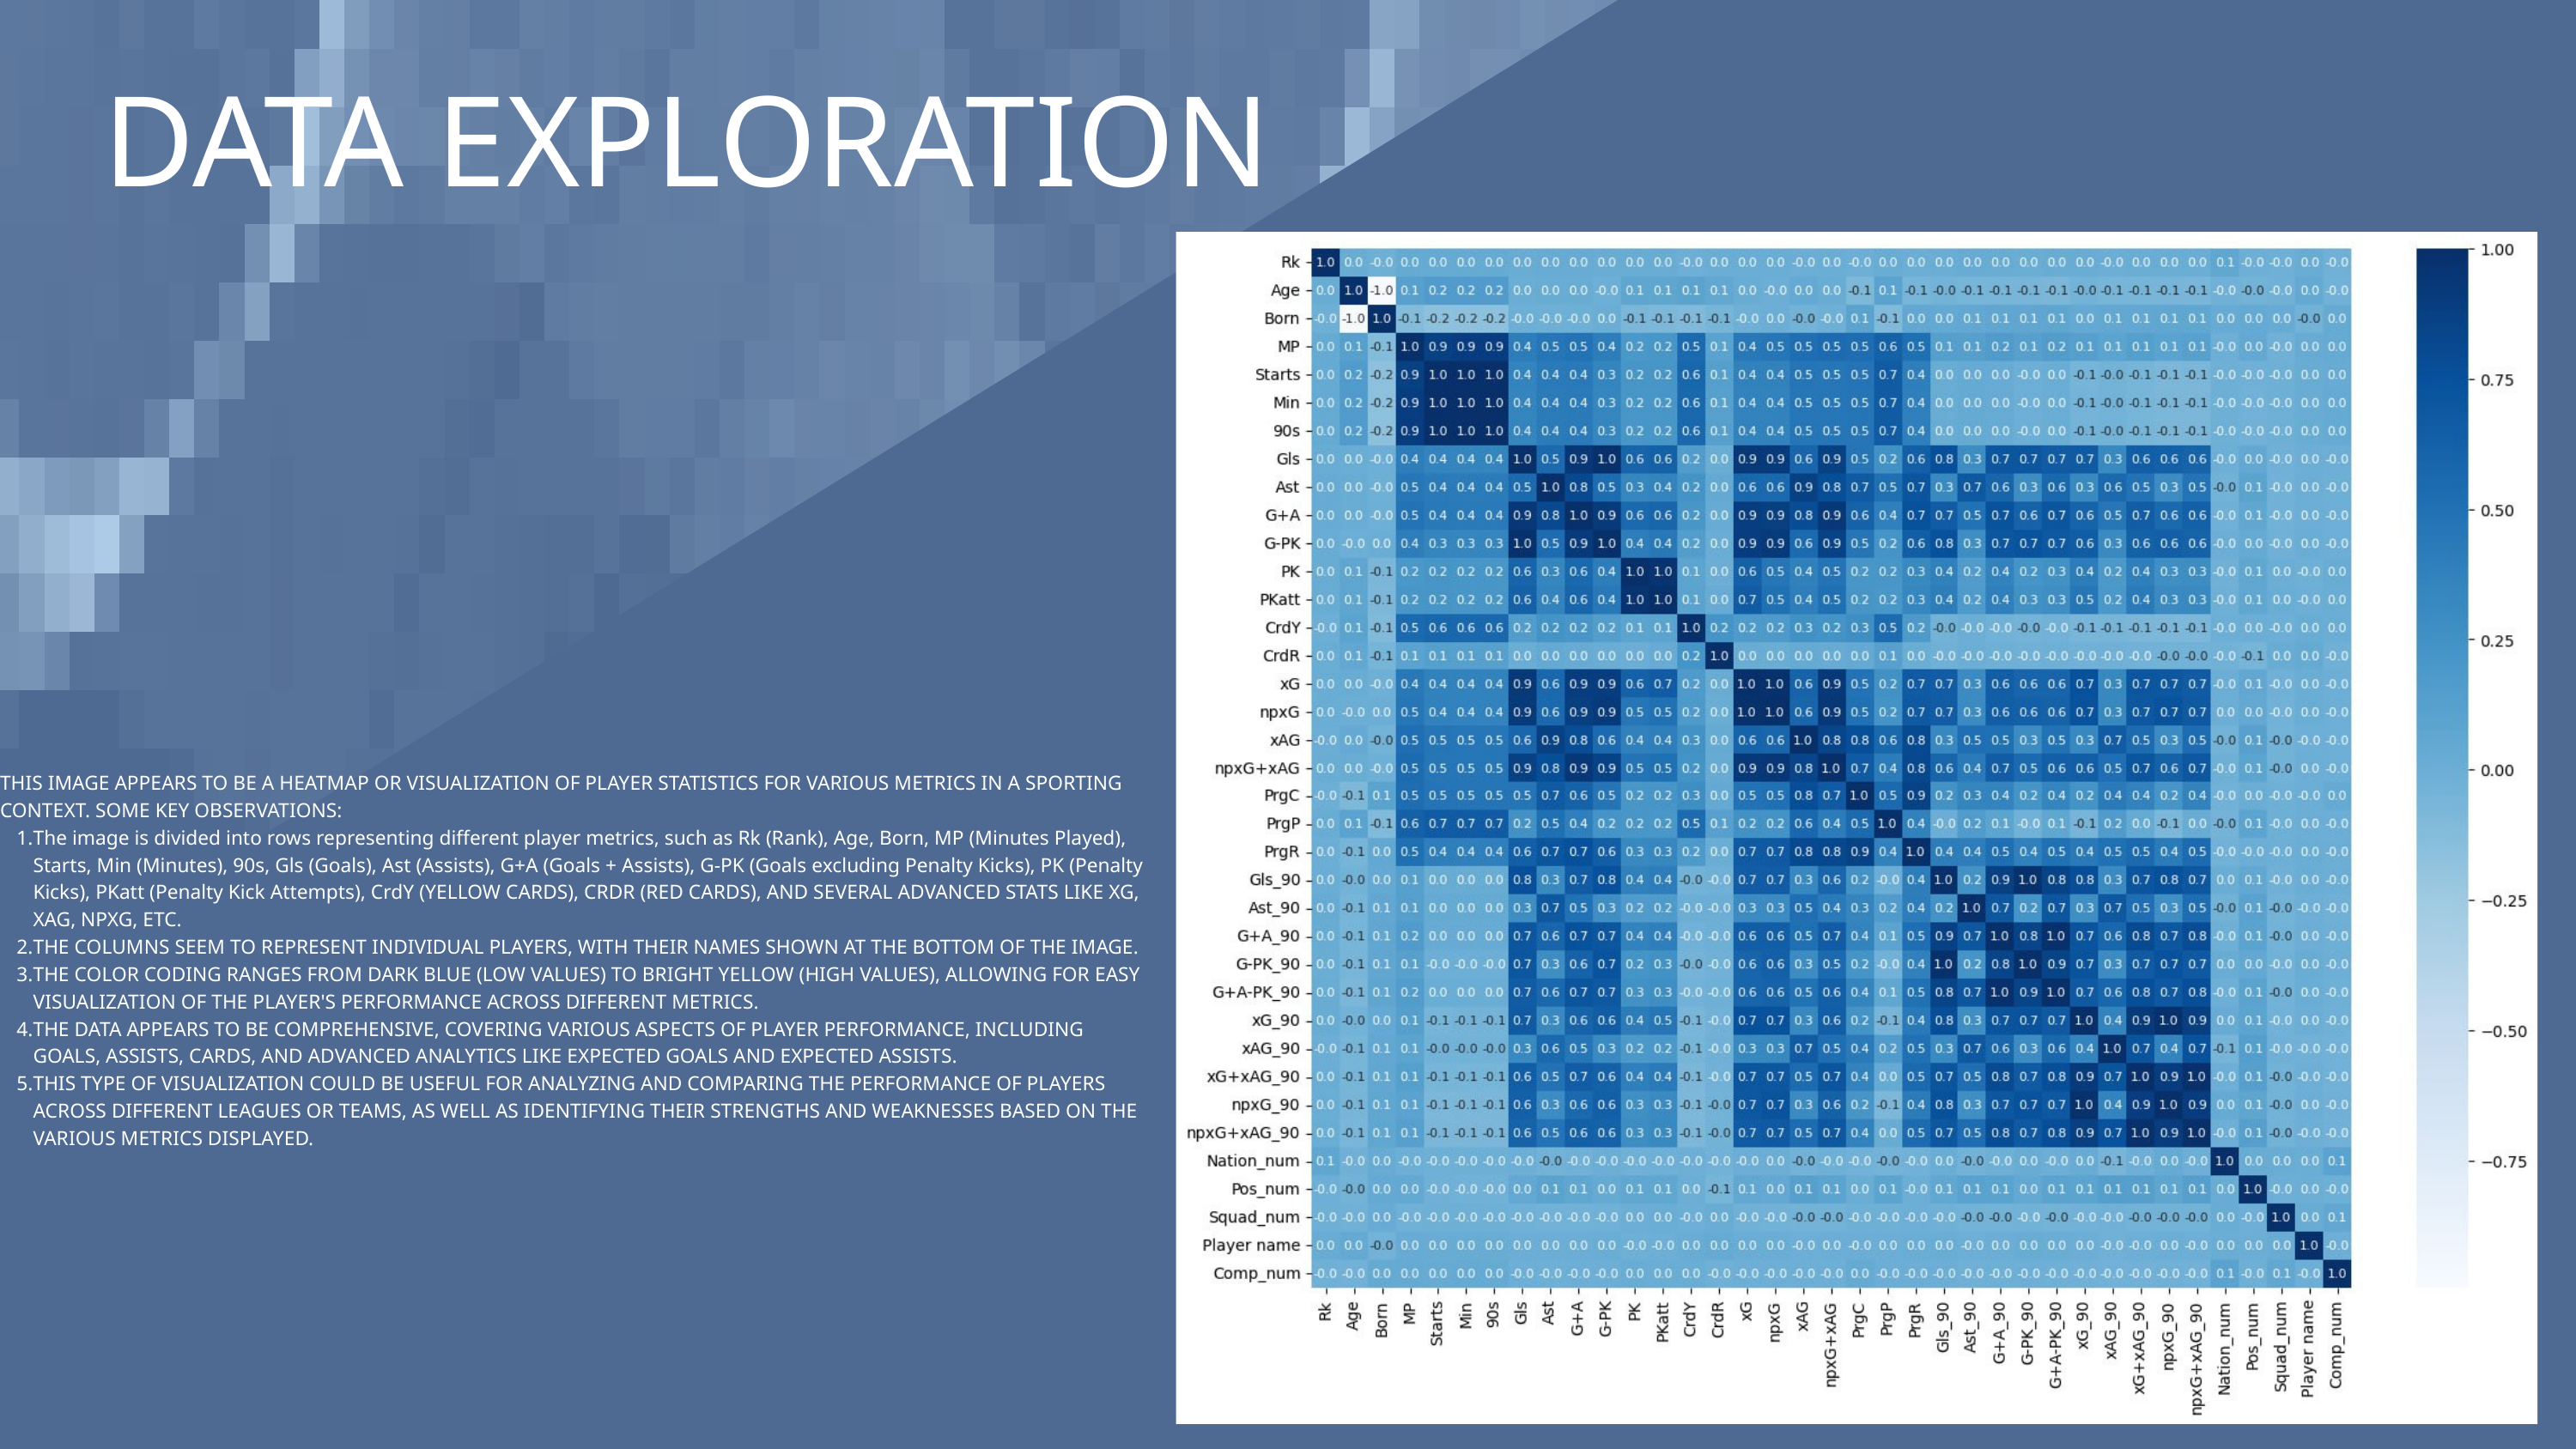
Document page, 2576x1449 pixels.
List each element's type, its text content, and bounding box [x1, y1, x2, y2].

text_box [1176, 232, 2538, 1424]
text_box THIS IMAGE APPEARS TO BE A HEATMAP OR VISUALIZATION OF PLAYER STATISTICS FOR VARIOUS METRICS IN A SPORTING CONTEXT. SOME KEY OBSERVATIONS: The image is divided into rows representing different player metrics, such as Rk (Rank), Age, Born, MP (Minutes Played), Starts, Min (Minutes), 90s, Gls (Goals), Ast (Assists), G+A (Goals + Assists), G-PK (Goals excluding Penalty Kicks), PK (Penalty Kicks), PKatt (Penalty Kick Attempts), CrdY (YELLOW CARDS), CRDR (RED CARDS), AND SEVERAL ADVANCED STATS LIKE XG, XAG, NPXG, ETC. THE COLUMNS SEEM TO REPRESENT INDIVIDUAL PLAYERS, WITH THEIR NAMES SHOWN AT THE BOTTOM OF THE IMAGE. THE COLOR CODING RANGES FROM DARK BLUE (LOW VALUES) TO BRIGHT YELLOW (HIGH VALUES), ALLOWING FOR EASY VISUALIZATION OF THE PLAYER'S PERFORMANCE ACROSS DIFFERENT METRICS. THE DATA APPEARS TO BE COMPREHENSIVE, COVERING VARIOUS ASPECTS OF PLAYER PERFORMANCE, INCLUDING GOALS, ASSISTS, CARDS, AND ADVANCED ANALYTICS LIKE EXPECTED GOALS AND EXPECTED ASSISTS. THIS TYPE OF VISUALIZATION COULD BE USEFUL FOR ANALYZING AND COMPARING THE PERFORMANCE OF PLAYERS ACROSS DIFFERENT LEAGUES OR TEAMS, AS WELL AS IDENTIFYING THEIR STRENGTHS AND WEAKNESSES BASED ON THE VARIOUS METRICS DISPLAYED. [0, 767, 1153, 1177]
text_box [0, 0, 1618, 767]
text_box DATA EXPLORATION [103, 93, 1759, 212]
